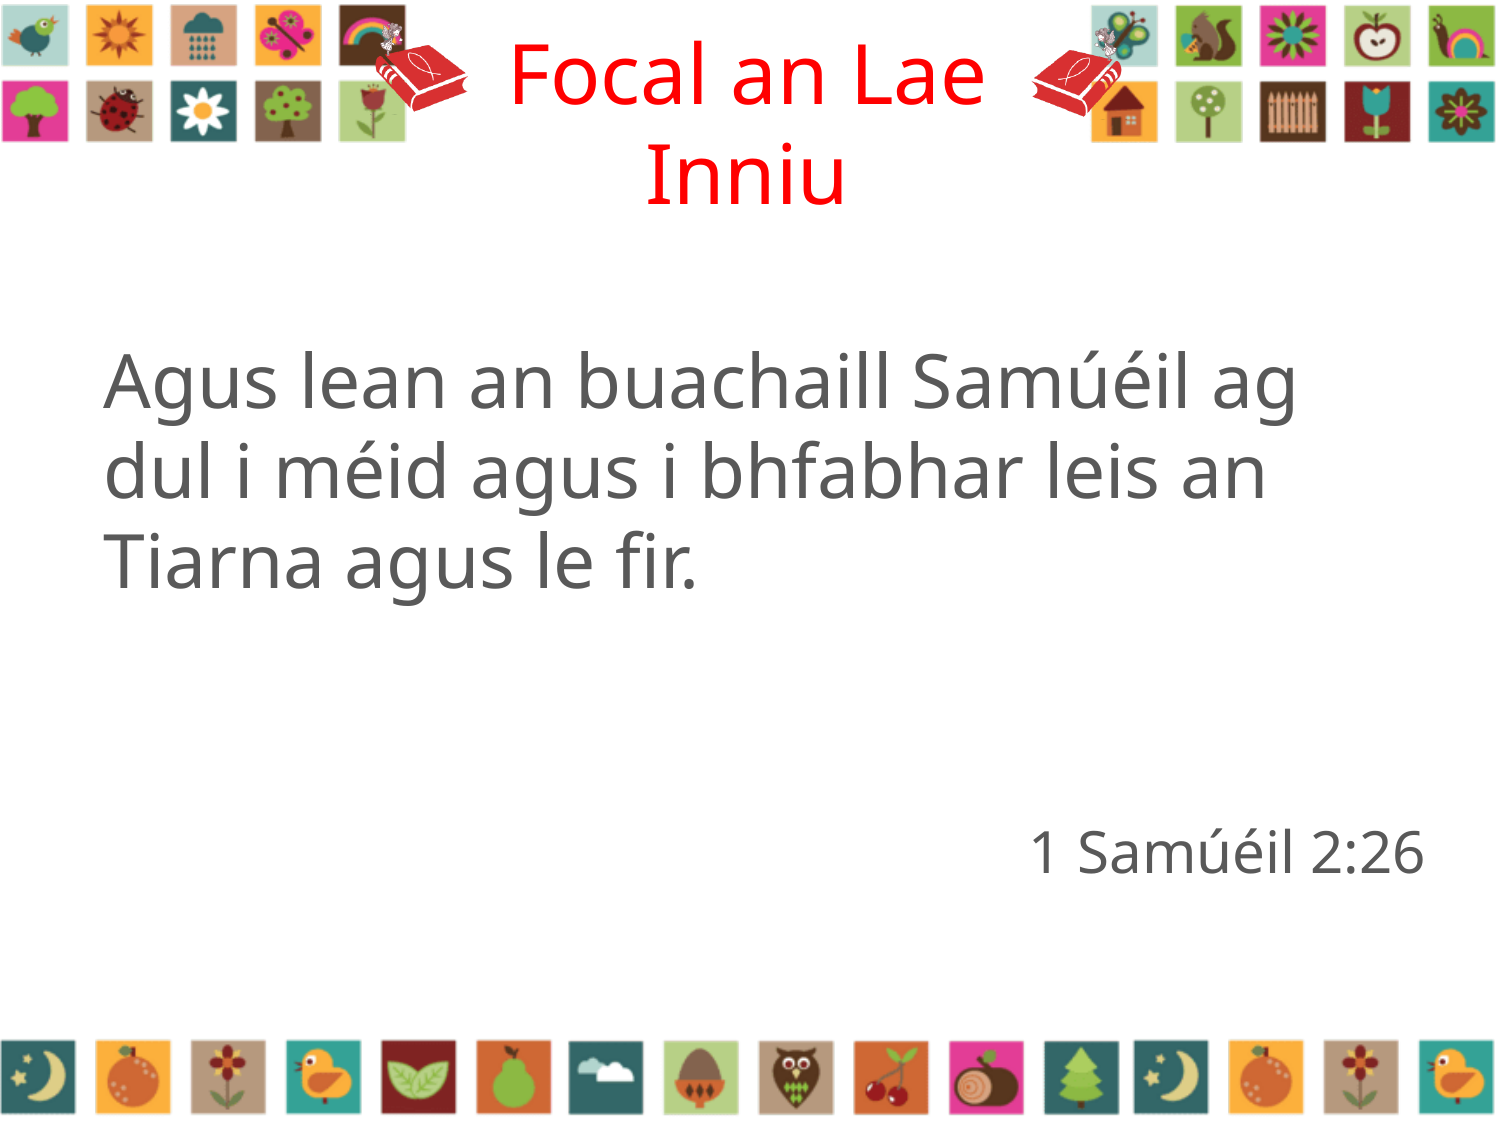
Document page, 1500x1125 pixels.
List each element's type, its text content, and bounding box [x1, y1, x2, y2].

picture [999, 3, 1500, 150]
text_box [0, 1028, 1500, 1118]
text_box Focal an Lae Inniu [414, 13, 1080, 229]
picture [0, 3, 501, 150]
text_box 1 Samúéil 2:26 [808, 807, 1441, 893]
text_box Agus lean an buachaill Samúéil ag dul i méid agus i bhfabhar leis an Tiarna agus le fir. [88, 326, 1436, 611]
